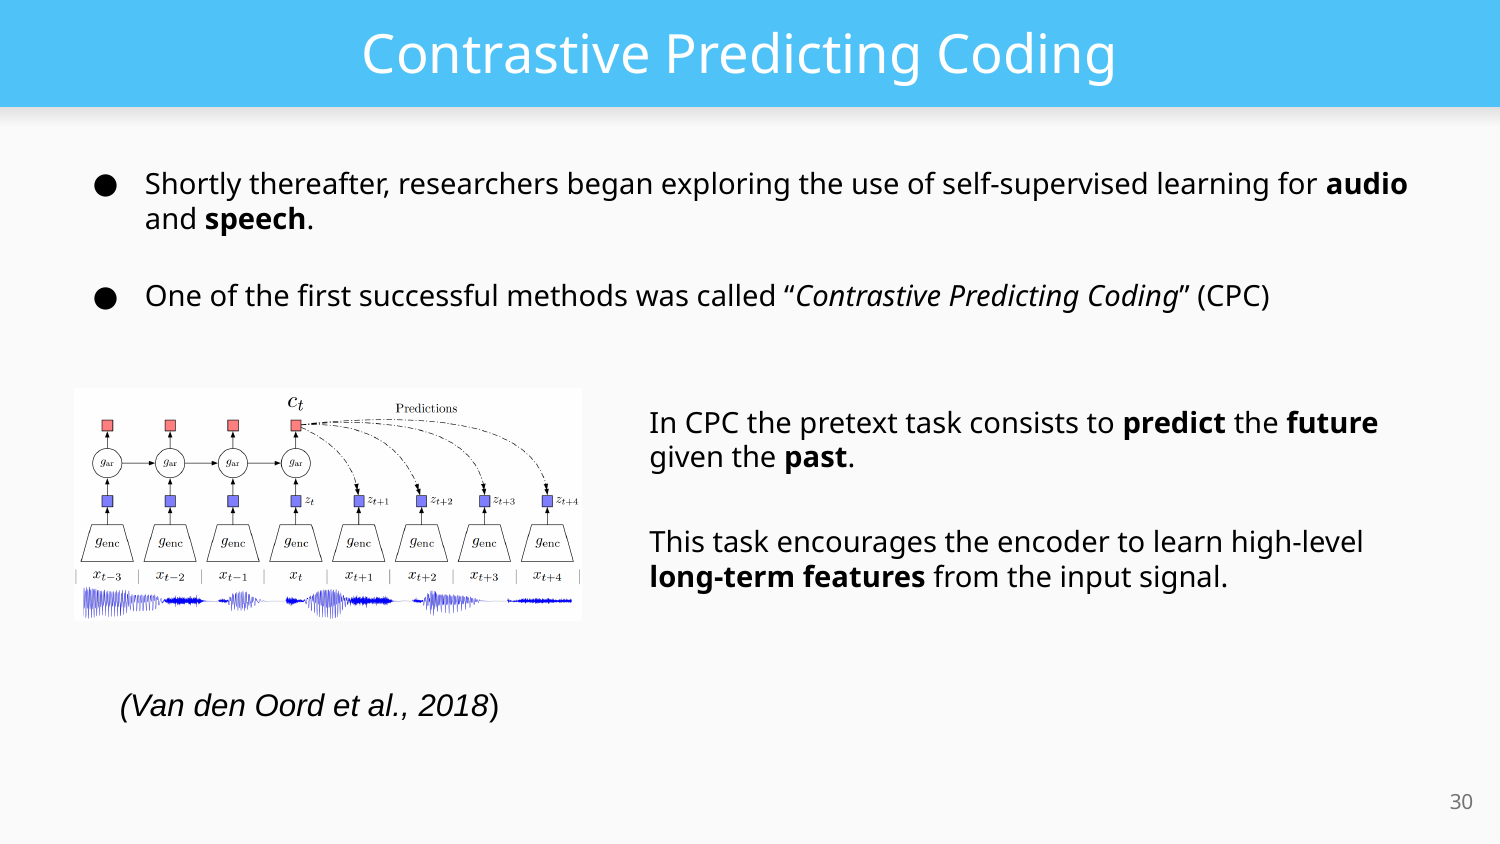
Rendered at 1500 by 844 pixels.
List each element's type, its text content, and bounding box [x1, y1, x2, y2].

picture [74, 388, 582, 621]
text_box This task encourages the encoder to learn high-level long-term features from the input signal. [634, 508, 1423, 609]
slide_number ‹#› [1398, 770, 1489, 835]
title Contrastive Predicting Coding [16, 2, 1464, 102]
text_box In CPC the pretext task consists to predict the future given the past. [634, 388, 1423, 489]
text_box Shortly thereafter, researchers began exploring the use of self-supervised learning for audio and speech. [54, 150, 1446, 250]
text_box One of the first successful methods was called “Contrastive Predicting Coding” (CPC) [54, 262, 1446, 328]
text_box (Van den Oord et al., 2018) [104, 677, 517, 731]
